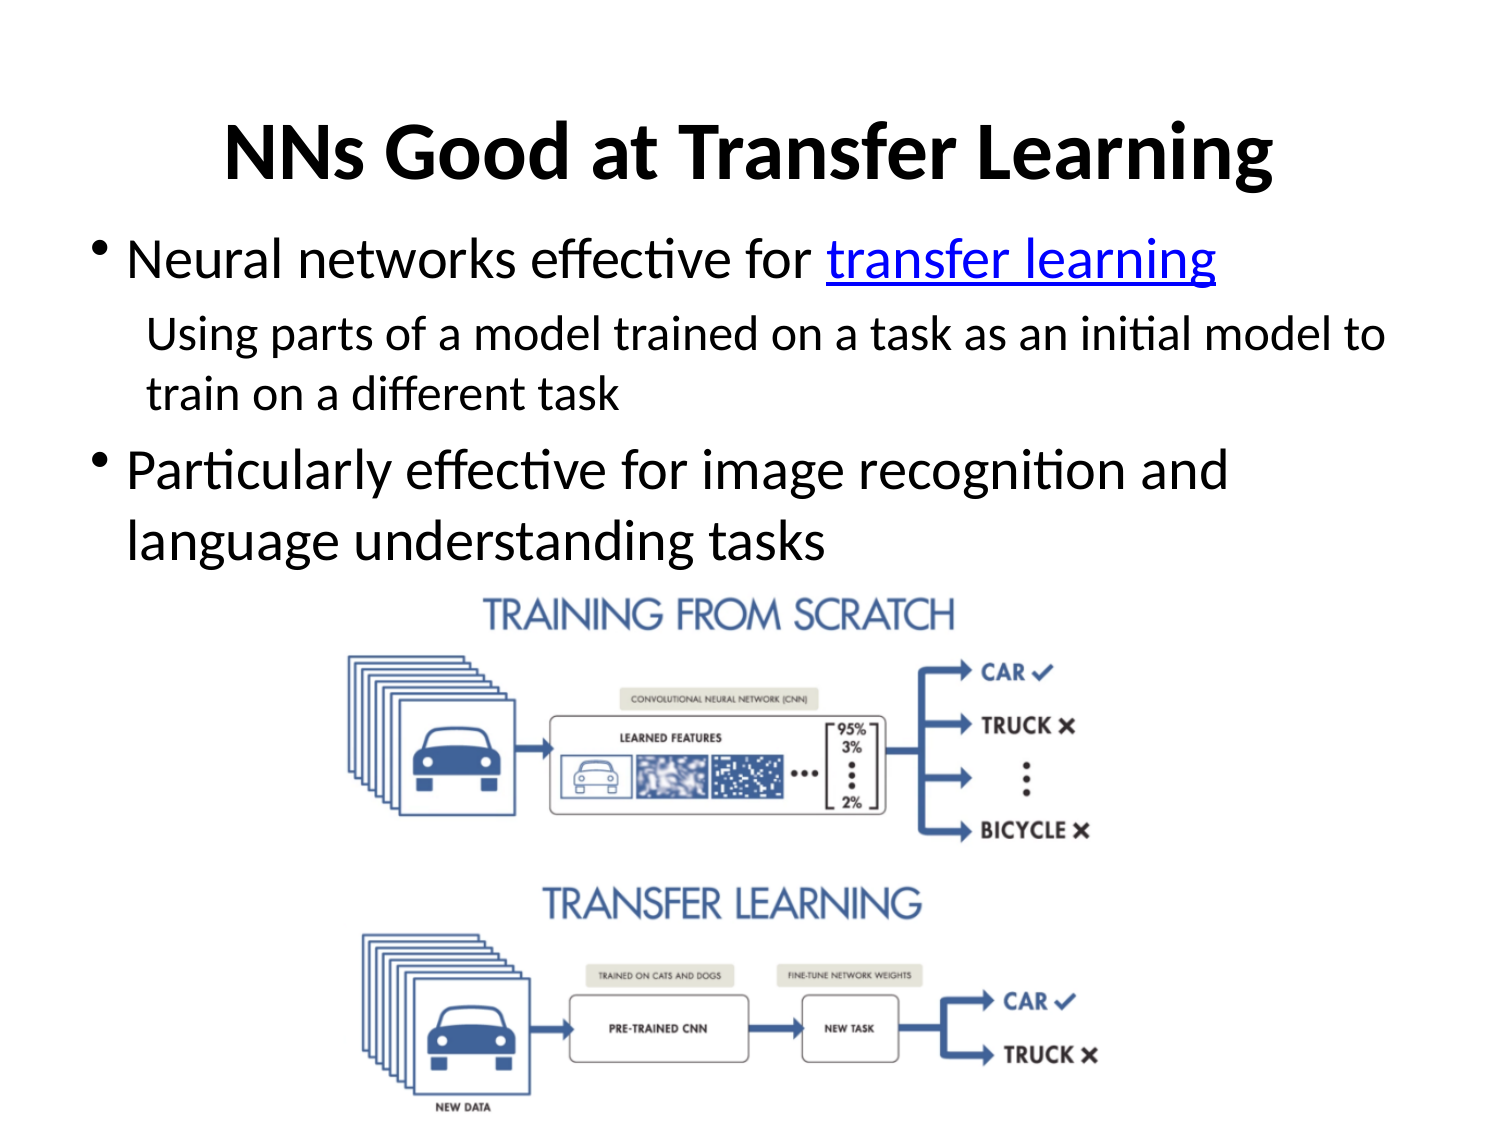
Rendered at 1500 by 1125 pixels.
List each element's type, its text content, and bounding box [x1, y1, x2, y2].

title NNs Good at Transfer Learning [111, 52, 1387, 212]
list Neural networks effective for transfer learning Using parts of a model trained on a task as an initial model to train on a different task Particularly effective for image recognition and language understanding tasks [75, 212, 1413, 575]
picture [324, 568, 1138, 1125]
